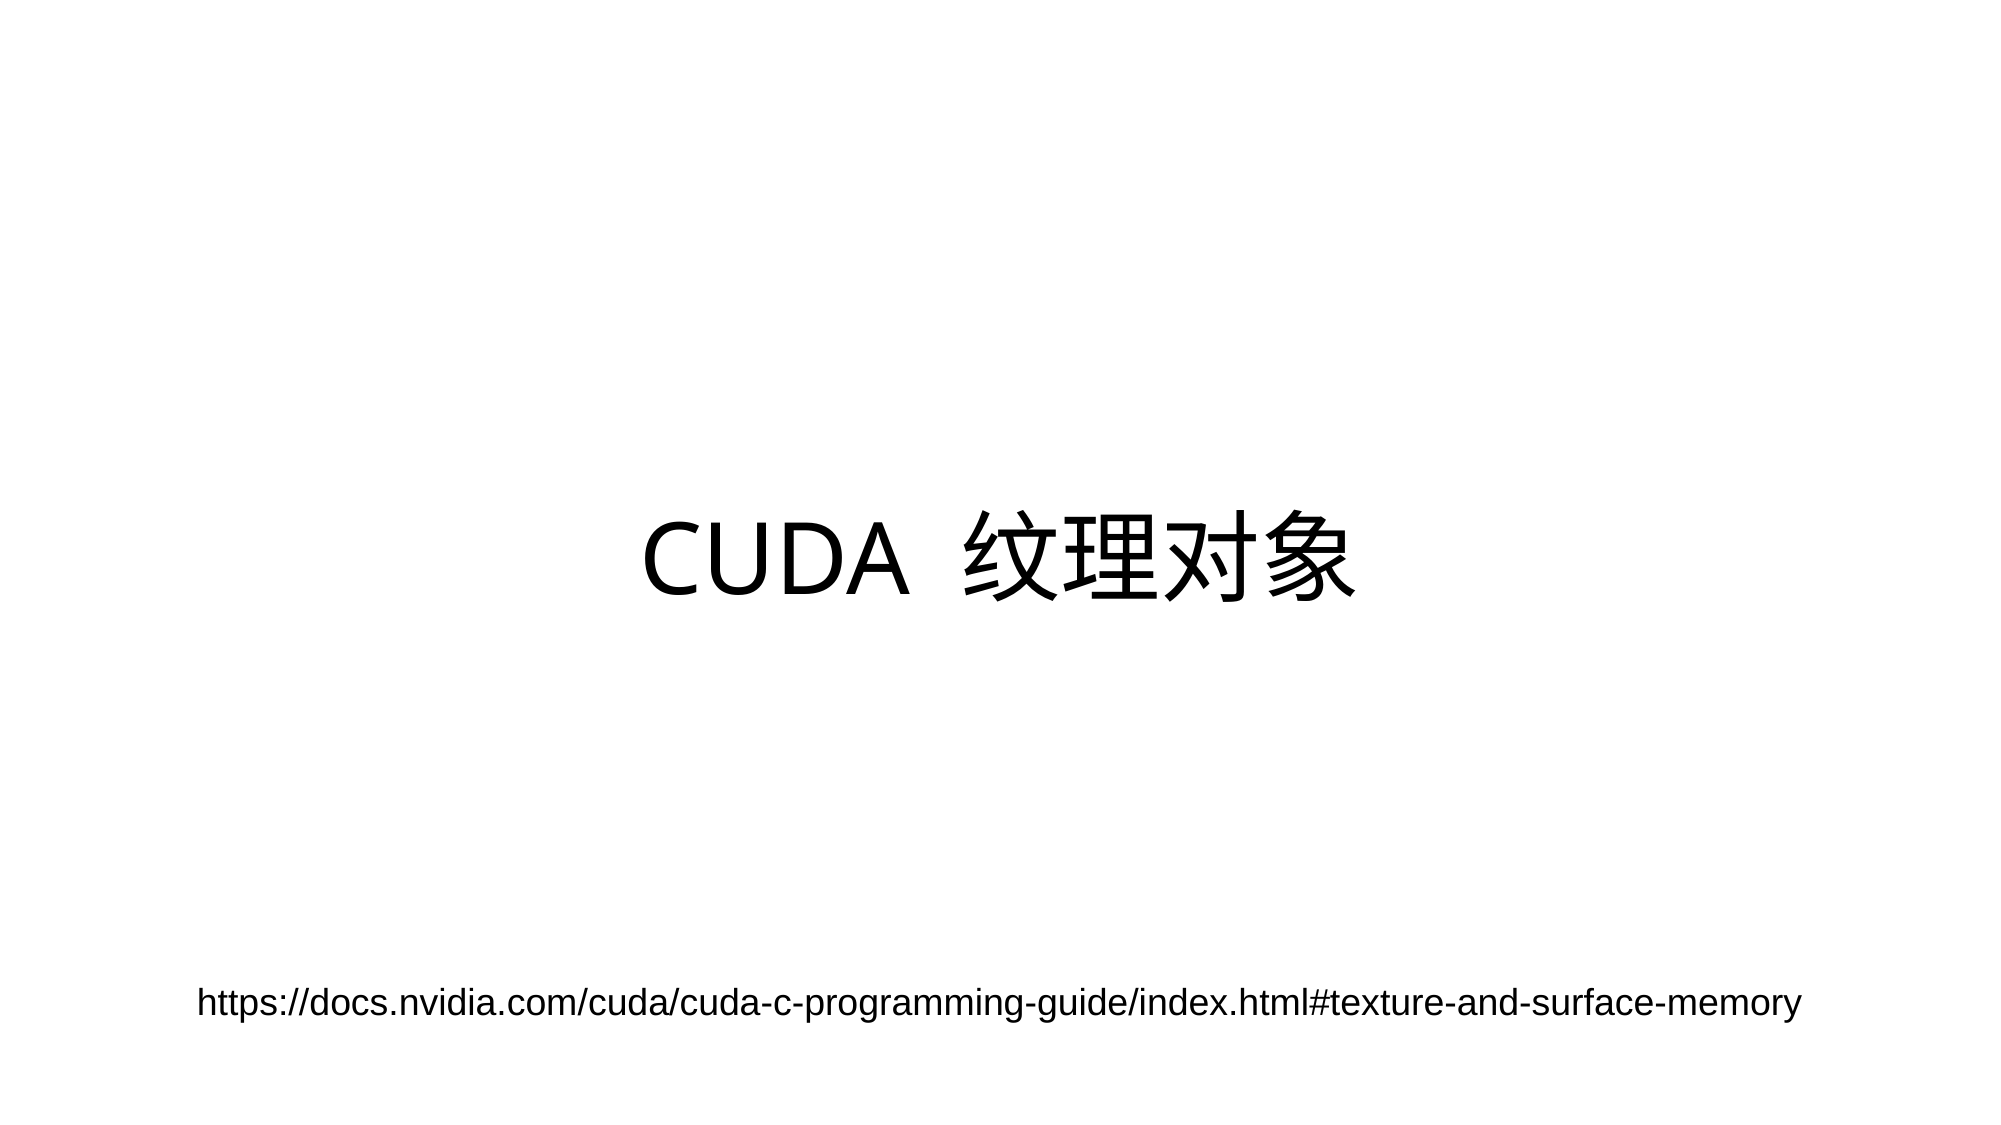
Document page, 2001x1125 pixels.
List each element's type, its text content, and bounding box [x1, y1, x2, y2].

text_box https://docs.nvidia.com/cuda/cuda-c-programming-guide/index.html#texture-and-surface-memory [182, 970, 1818, 1031]
title CUDA 纹理对象 [137, 453, 1863, 672]
